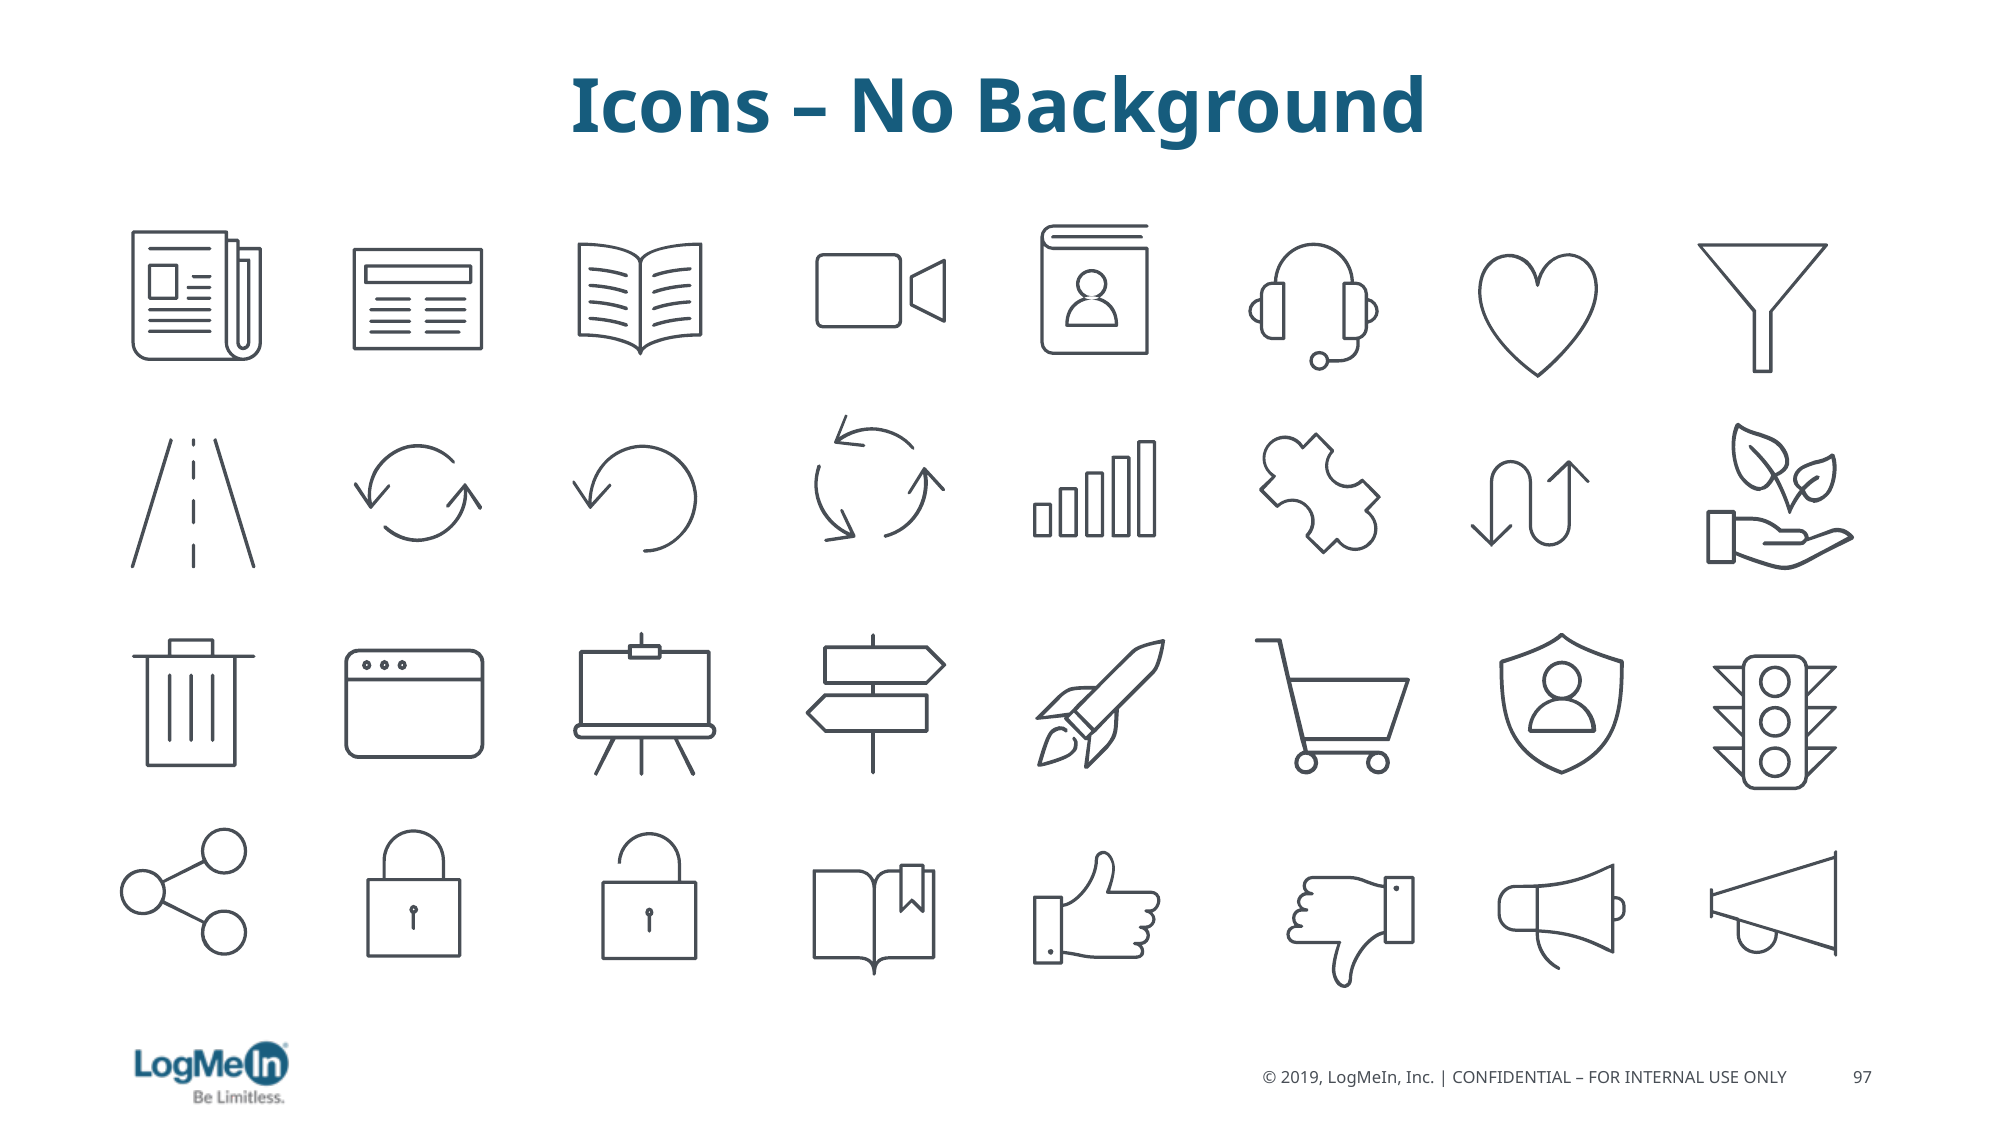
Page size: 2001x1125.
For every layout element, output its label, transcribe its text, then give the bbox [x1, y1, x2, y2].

text_box [1286, 875, 1415, 988]
title Icons – No Background [137, 59, 1863, 254]
picture [125, 1037, 300, 1108]
text_box [1712, 654, 1838, 791]
text_box [601, 832, 698, 961]
text_box [191, 543, 196, 569]
text_box [883, 466, 945, 538]
text_box [1499, 633, 1624, 775]
text_box [1470, 459, 1590, 547]
text_box [1033, 850, 1161, 965]
text_box [1058, 487, 1078, 538]
text_box [191, 459, 196, 480]
text_box [344, 648, 485, 759]
text_box [572, 444, 698, 553]
text_box [909, 258, 946, 323]
text_box [812, 863, 936, 976]
text_box [815, 253, 903, 329]
text_box [1035, 639, 1166, 769]
text_box [352, 247, 484, 351]
text_box [1478, 253, 1598, 378]
text_box [366, 829, 462, 958]
text_box [1259, 432, 1381, 555]
text_box [1731, 422, 1837, 514]
text_box [577, 242, 703, 356]
text_box [131, 230, 262, 361]
text_box [834, 414, 915, 450]
text_box [191, 498, 196, 525]
text_box [805, 633, 947, 775]
text_box [1697, 243, 1828, 374]
text_box [131, 638, 256, 768]
text_box [383, 483, 482, 543]
text_box [119, 827, 248, 956]
text_box [213, 438, 256, 569]
text_box [1254, 638, 1410, 775]
text_box [1137, 440, 1157, 538]
text_box [814, 464, 856, 543]
text_box [1497, 863, 1626, 970]
text_box [1706, 509, 1855, 571]
text_box [1709, 850, 1838, 957]
text_box [1248, 242, 1379, 371]
text_box [1111, 455, 1131, 538]
text_box [353, 444, 455, 509]
text_box [1040, 224, 1149, 355]
text_box [1085, 471, 1105, 538]
text_box [573, 631, 717, 776]
text_box [130, 438, 173, 569]
text_box [191, 438, 196, 447]
text_box [1033, 502, 1053, 538]
